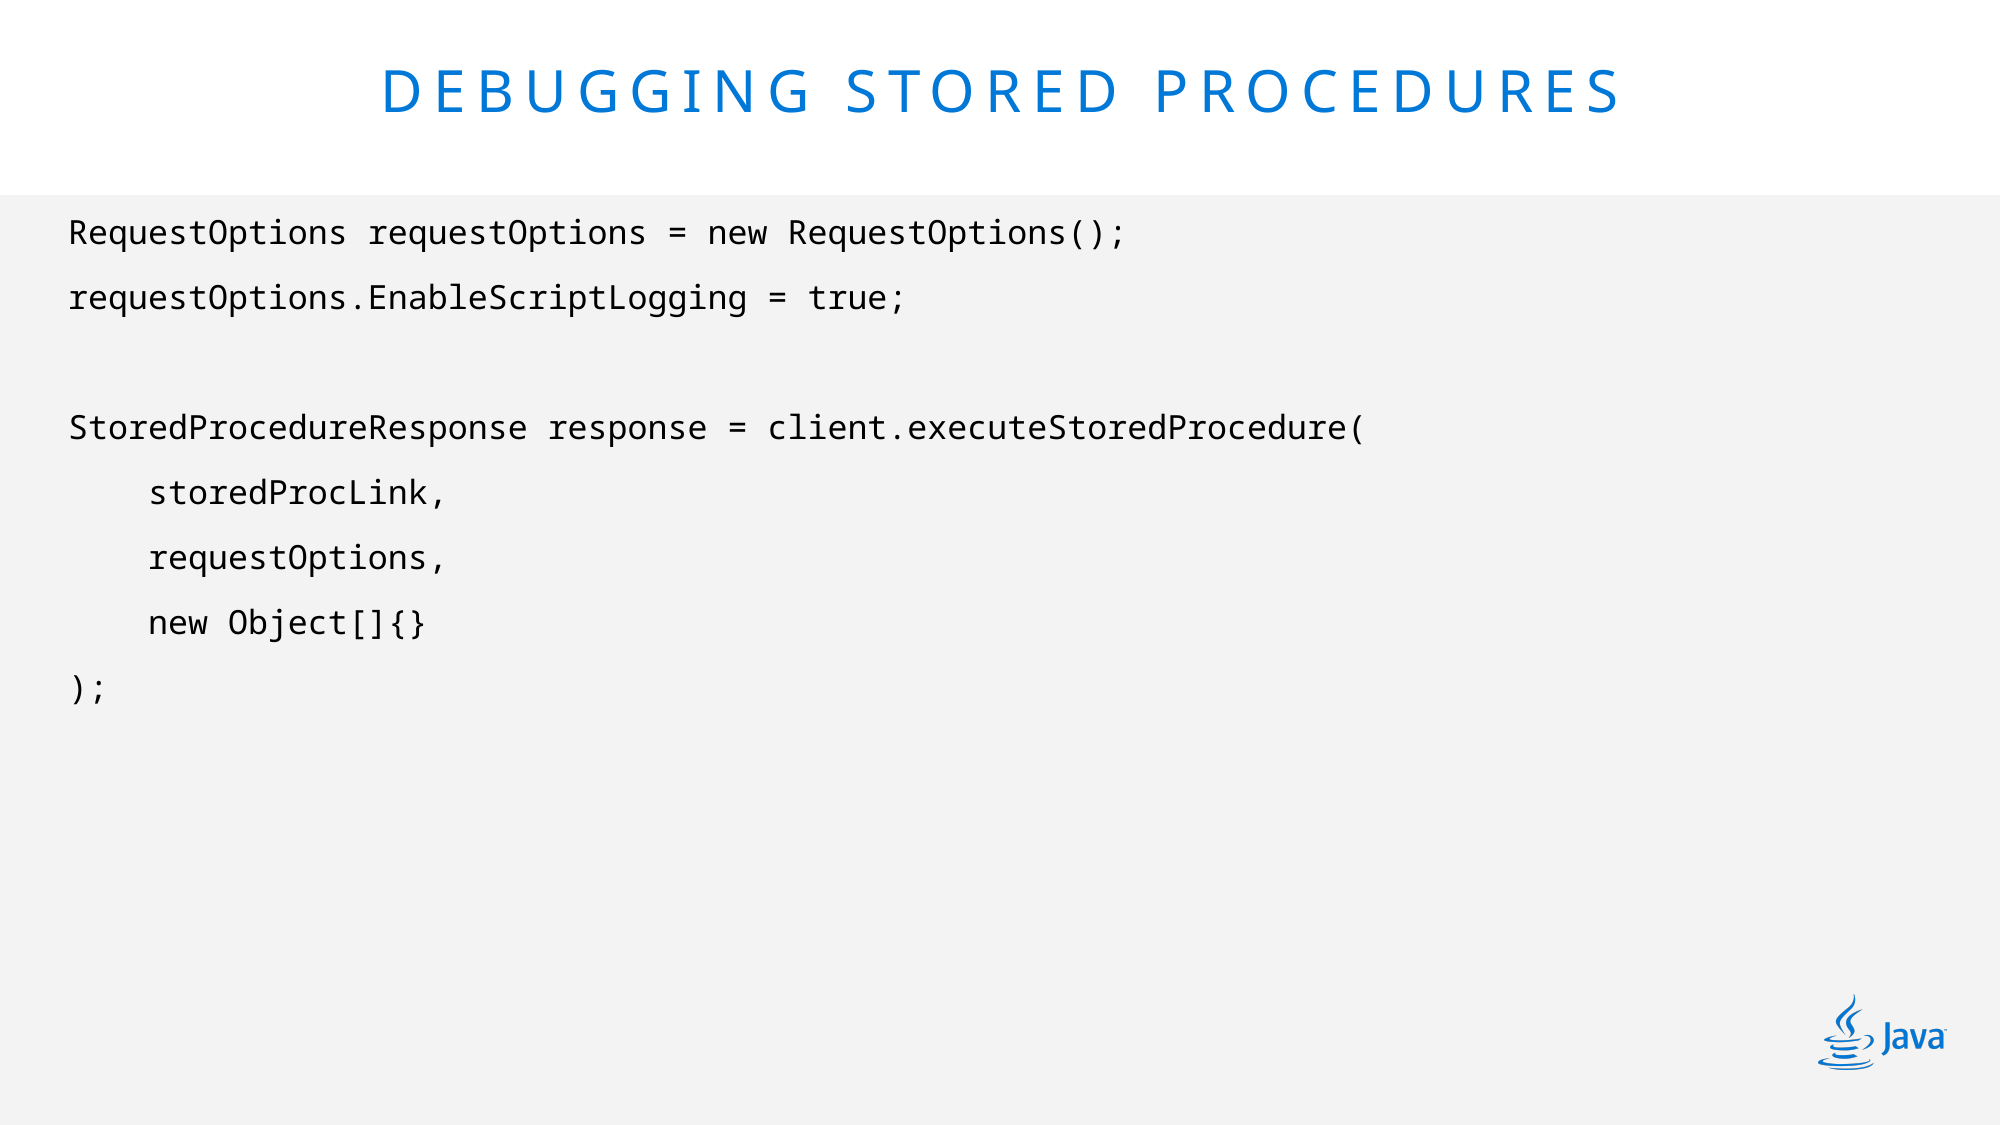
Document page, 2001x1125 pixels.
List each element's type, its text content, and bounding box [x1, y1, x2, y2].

picture [1817, 994, 1947, 1071]
list RequestOptions requestOptions = new RequestOptions(); requestOptions.EnableScriptLogging = true; StoredProcedureResponse response = client.executeStoredProcedure( storedProcLink, requestOptions, new Object[]{} ); [44, 196, 1956, 727]
title Debugging Stored Procedures [44, 47, 1957, 196]
